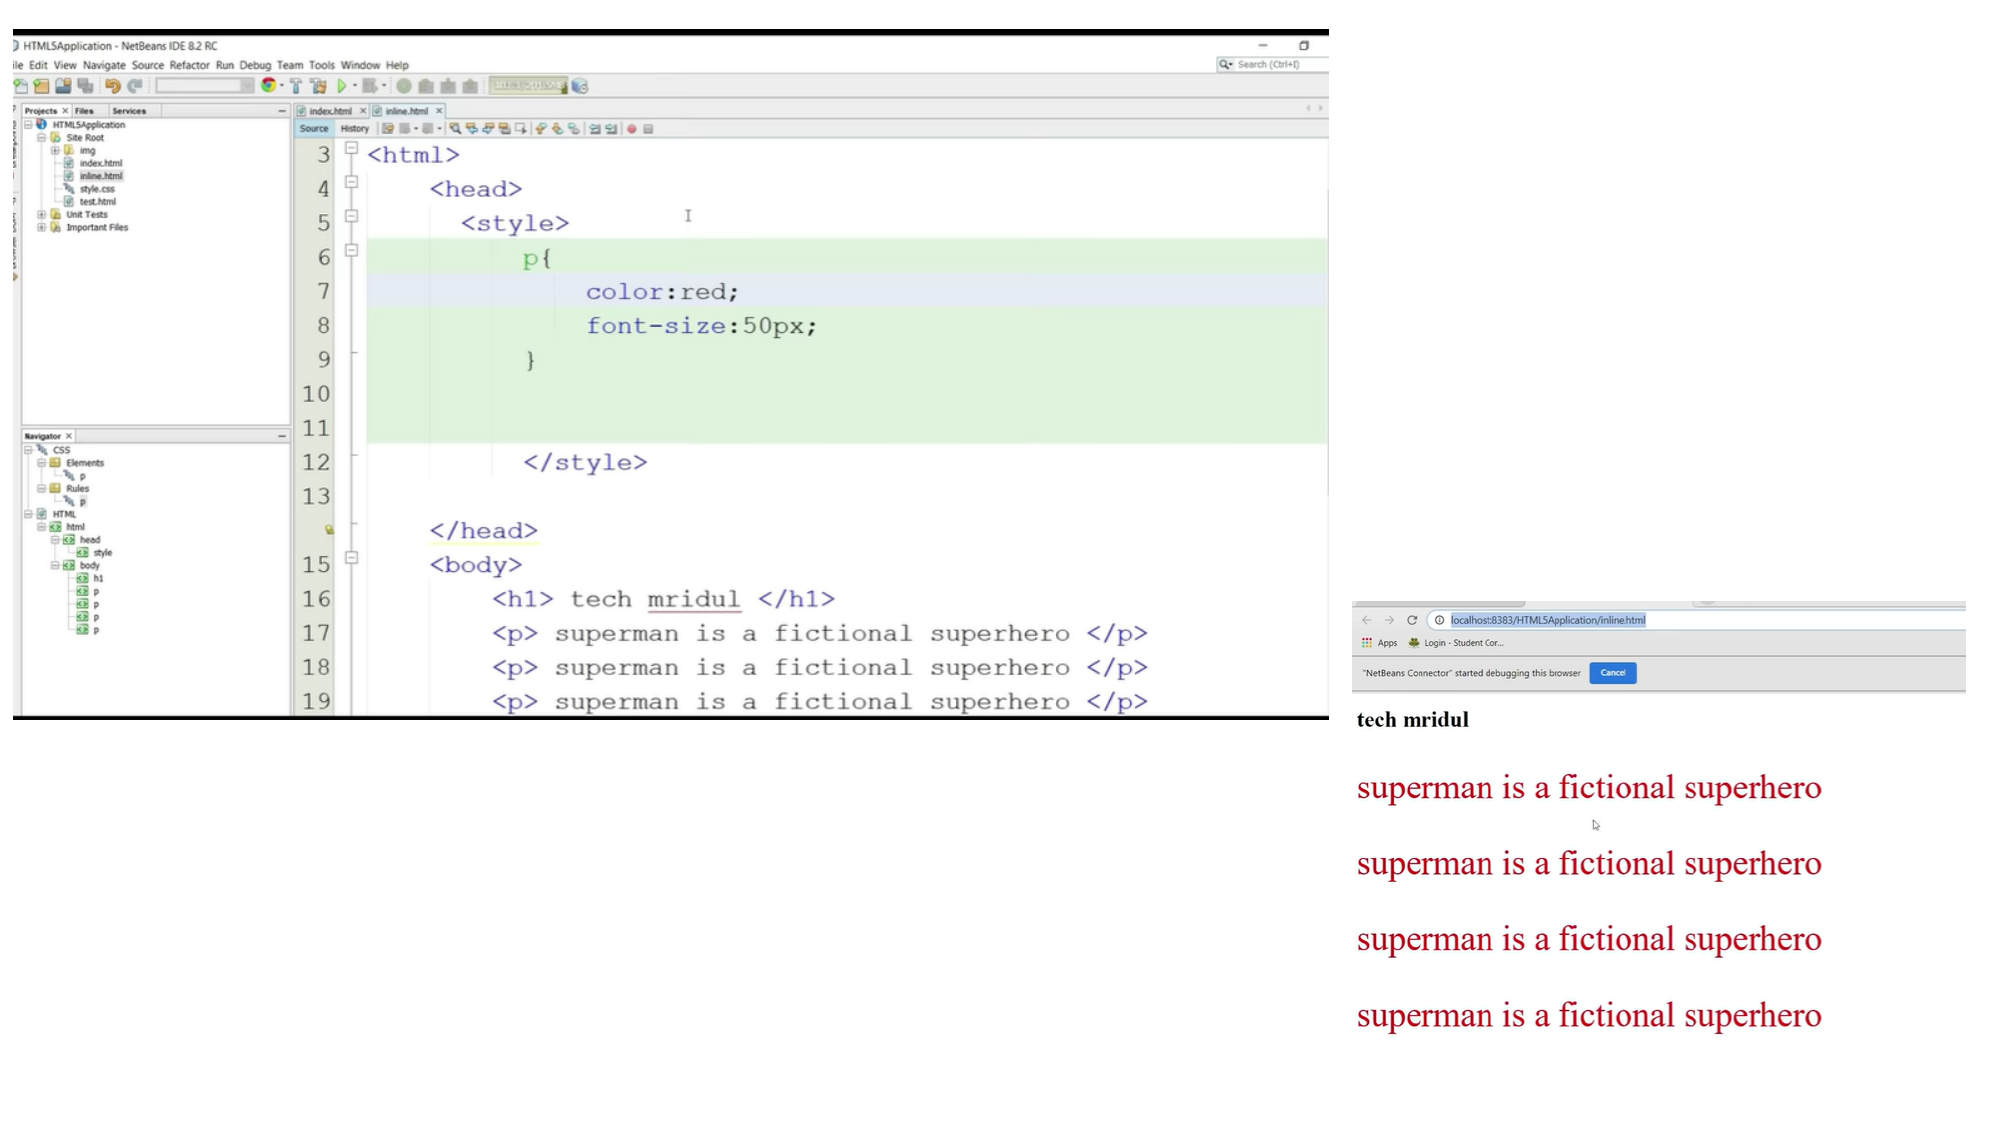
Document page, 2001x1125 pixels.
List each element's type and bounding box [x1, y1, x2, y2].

picture [13, 29, 1329, 720]
picture [1352, 601, 1966, 1050]
